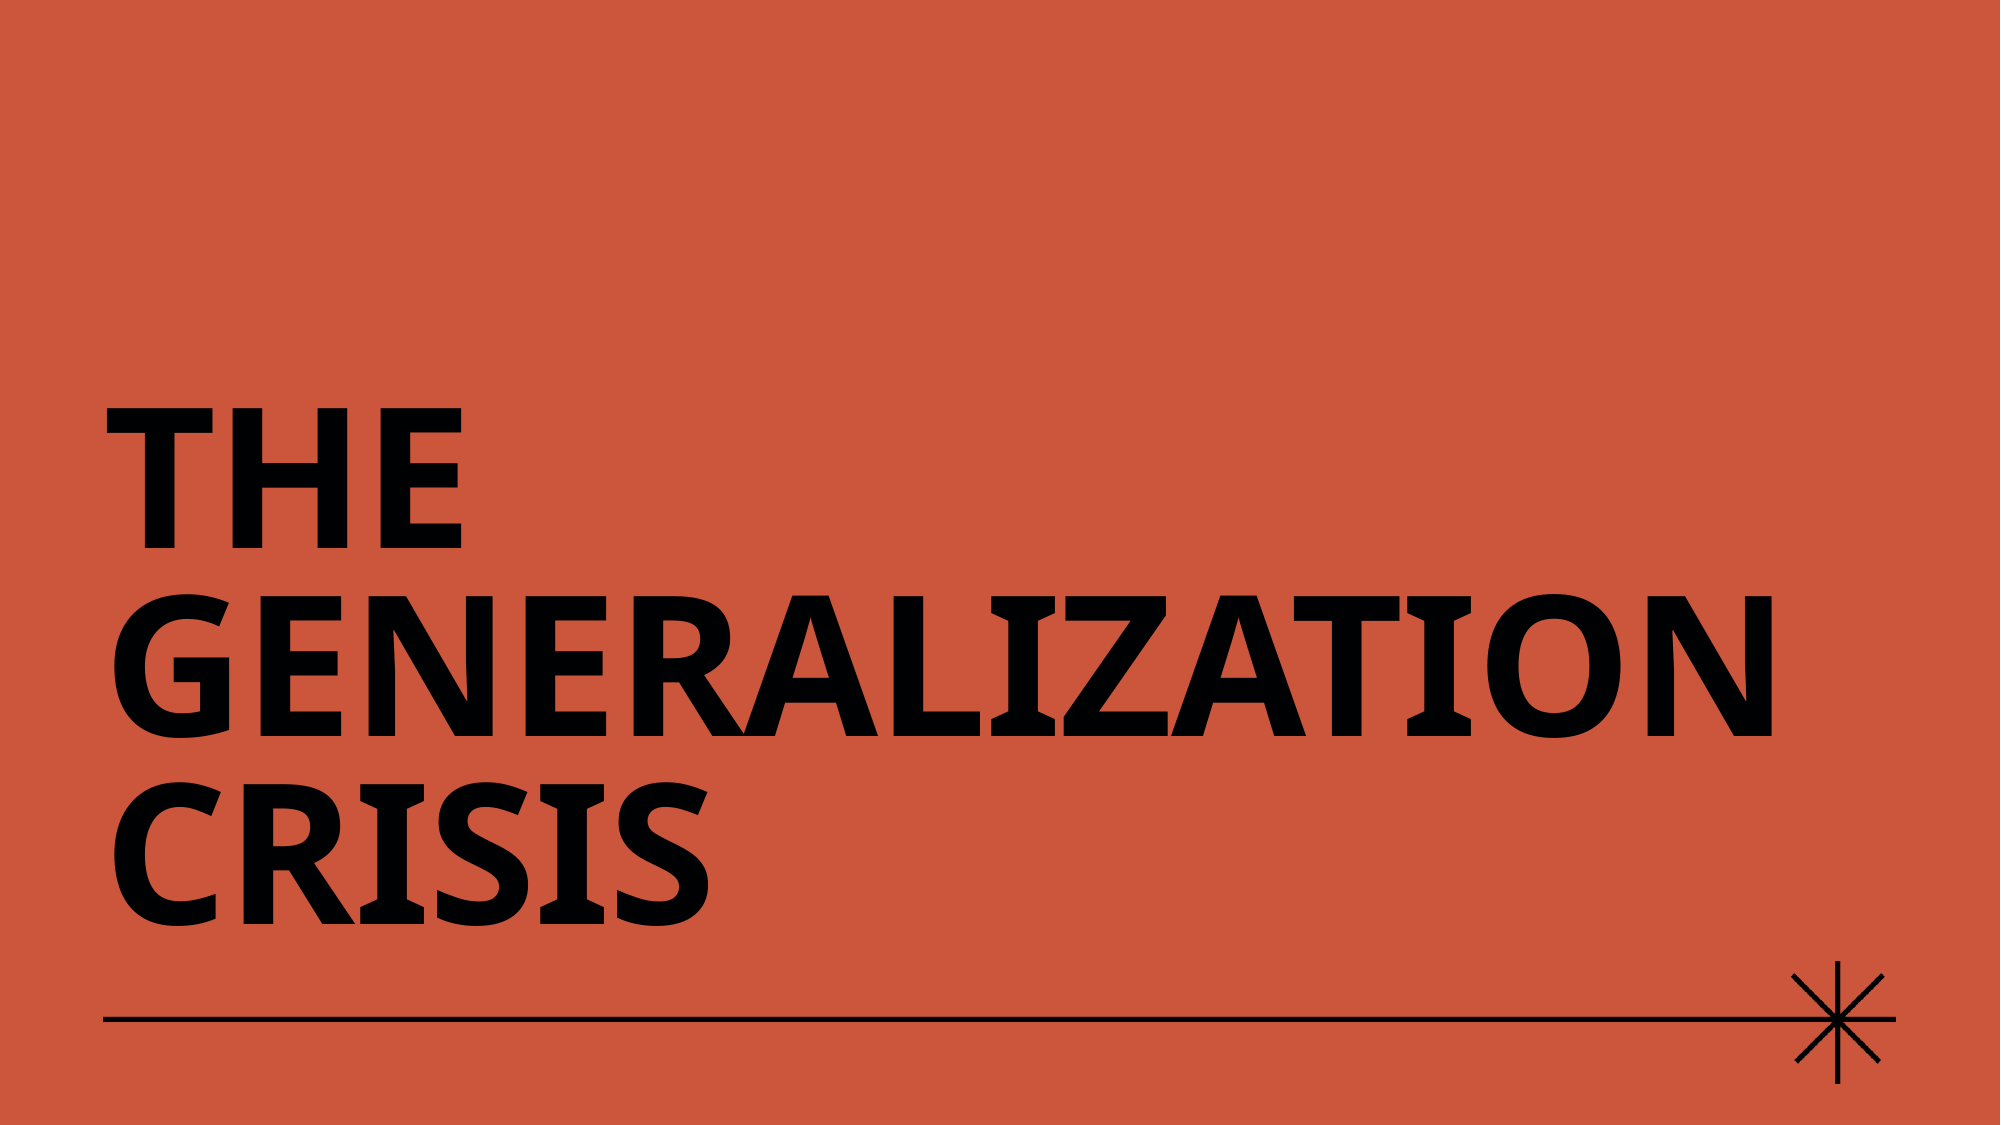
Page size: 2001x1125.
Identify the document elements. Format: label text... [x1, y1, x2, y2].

title The Generalization crisis [103, 349, 1896, 962]
picture [103, 962, 1896, 1084]
